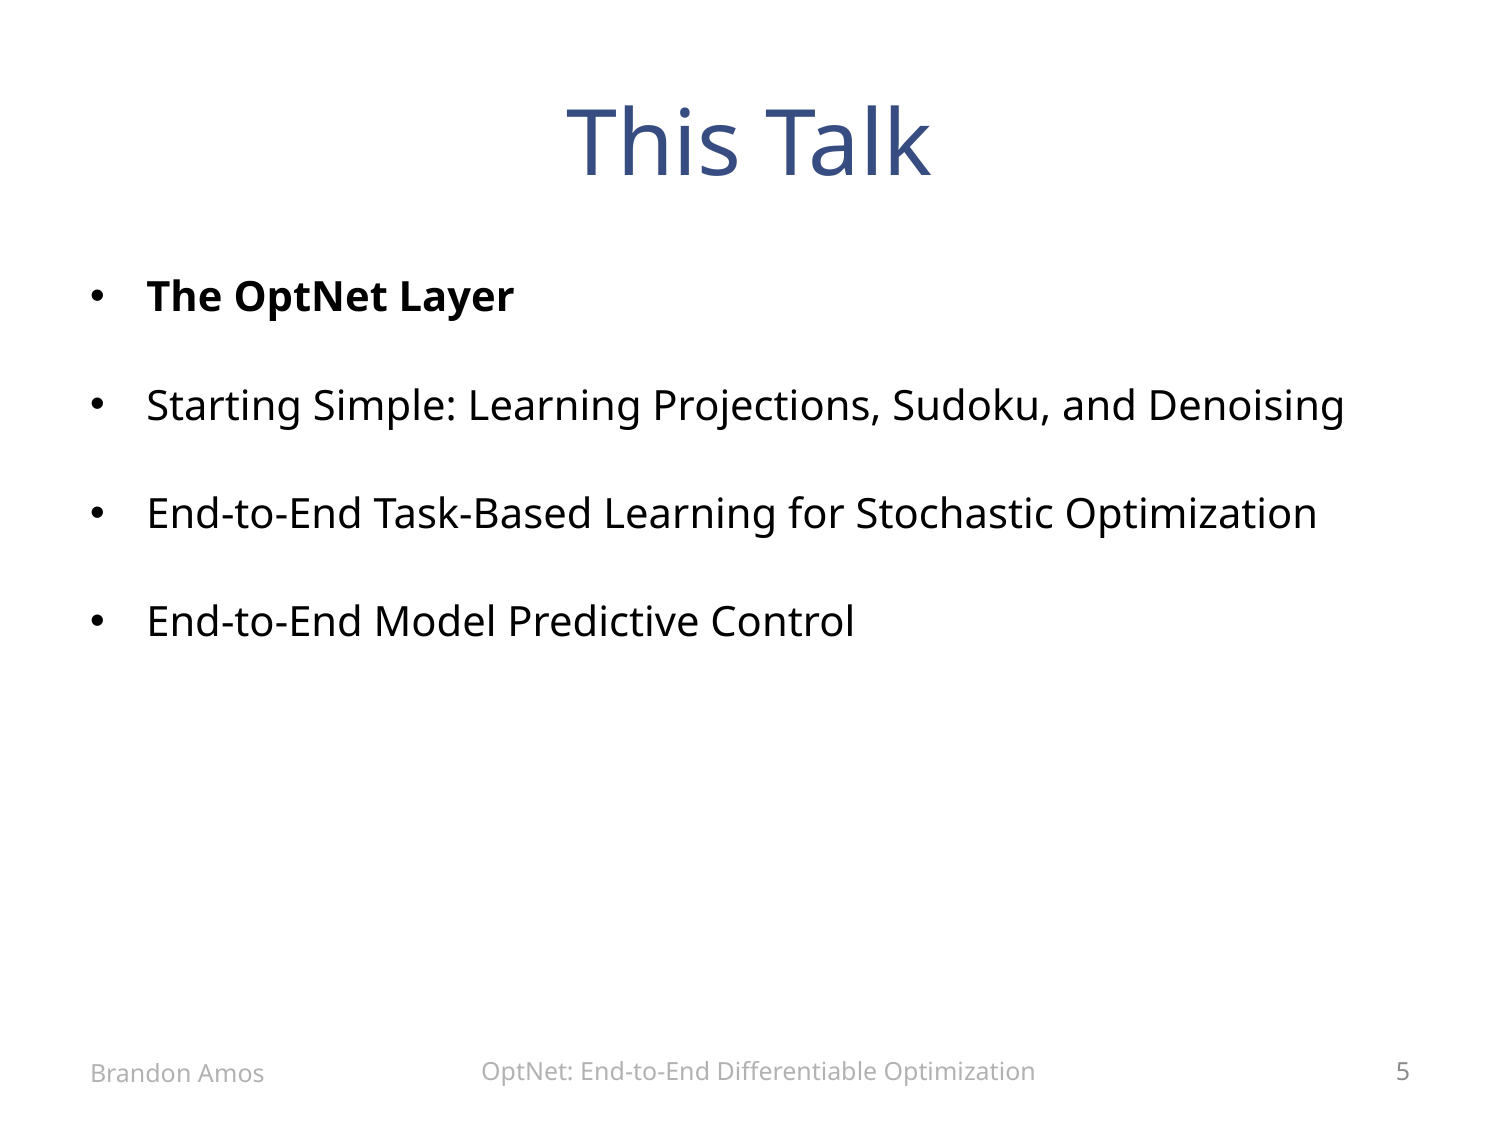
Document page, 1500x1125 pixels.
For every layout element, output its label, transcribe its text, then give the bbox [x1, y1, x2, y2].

slide_number 5 [1074, 1042, 1425, 1103]
list The OptNet Layer Starting Simple: Learning Projections, Sudoku, and Denoising End-to-End Task-Based Learning for Stochastic Optimization End-to-End Model Predictive Control [75, 262, 1425, 1005]
title This Talk [75, 45, 1425, 233]
slide_number Brandon Amos [75, 1042, 425, 1103]
footer OptNet: End-to-End Differentiable Optimization [443, 1042, 1074, 1103]
